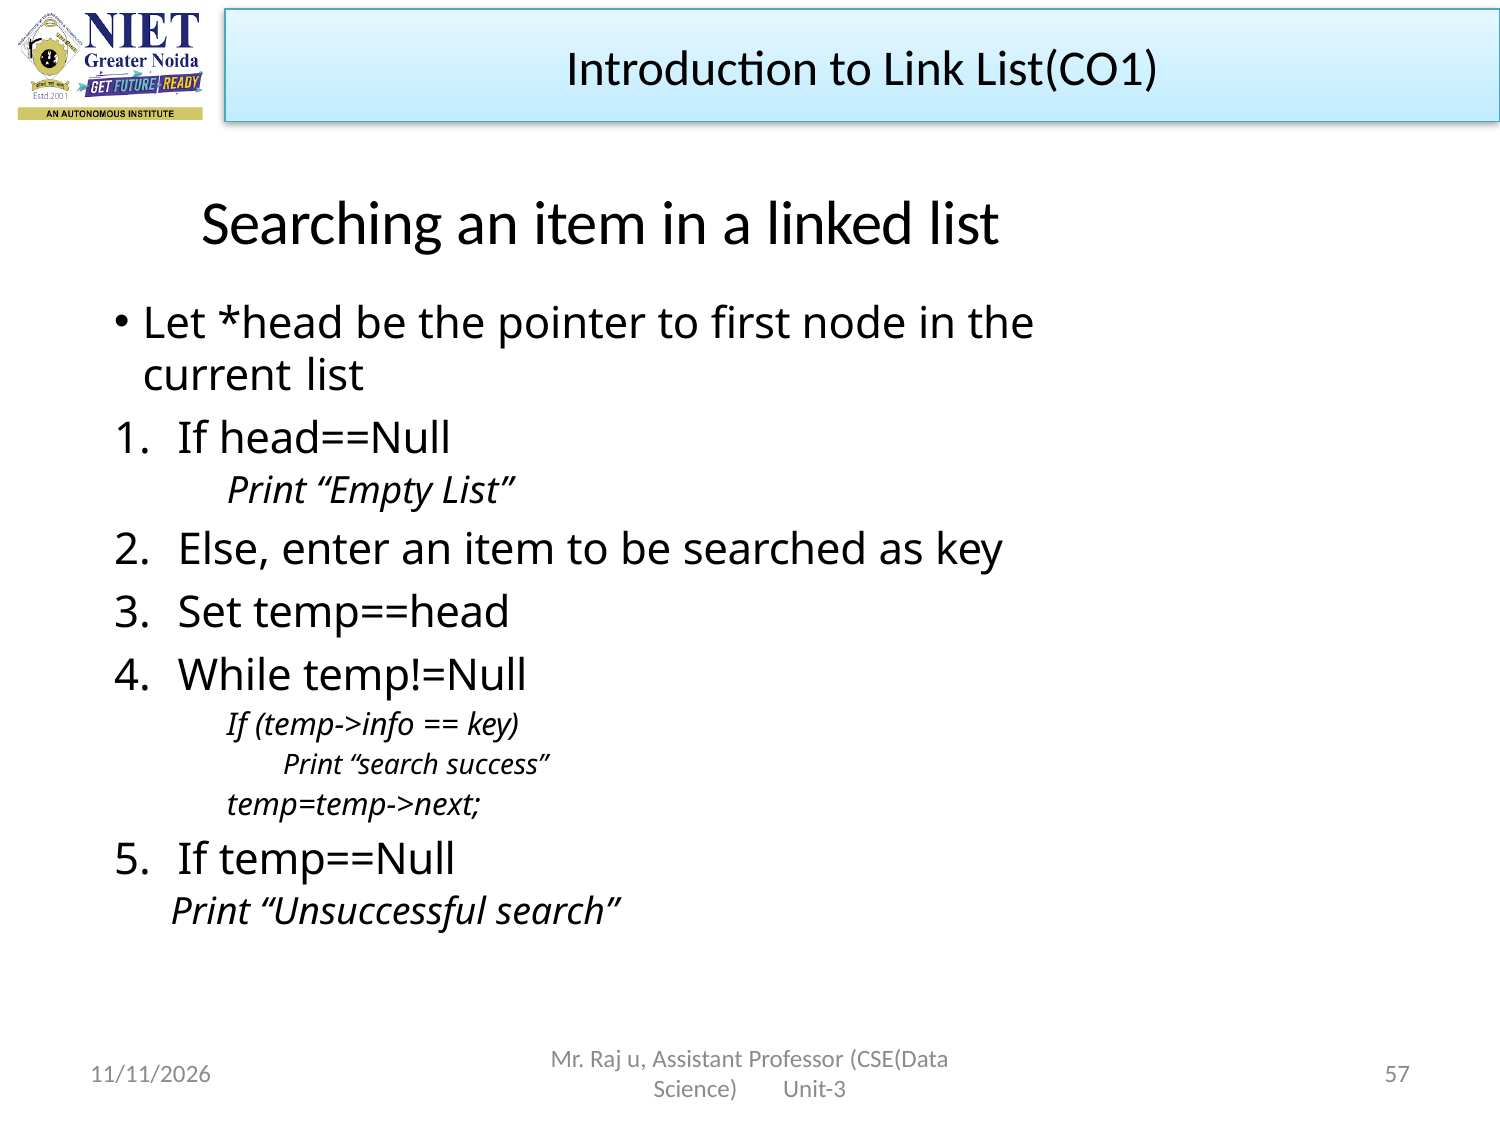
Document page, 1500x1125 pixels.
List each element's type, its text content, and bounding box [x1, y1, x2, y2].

footer Mr. Raj u, Assistant Professor (CSE(Data Science) Unit-3 [512, 1042, 988, 1103]
text_box Introduction to Link List(CO1) [224, 8, 1500, 122]
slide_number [75, 1042, 425, 1103]
title Searching an item in a linked list [112, 124, 1088, 282]
slide_number 57 [1074, 1042, 1425, 1103]
picture [17, 13, 204, 120]
text_box Let *head be the pointer to first node in the current list If head==Null Print “Empty List” Else, enter an item to be searched as key Set temp==head While temp!=Null If (temp->info == key) Print “search success” temp=temp->next; If temp==Null Print “Unsuccessful search” [112, 282, 1113, 932]
